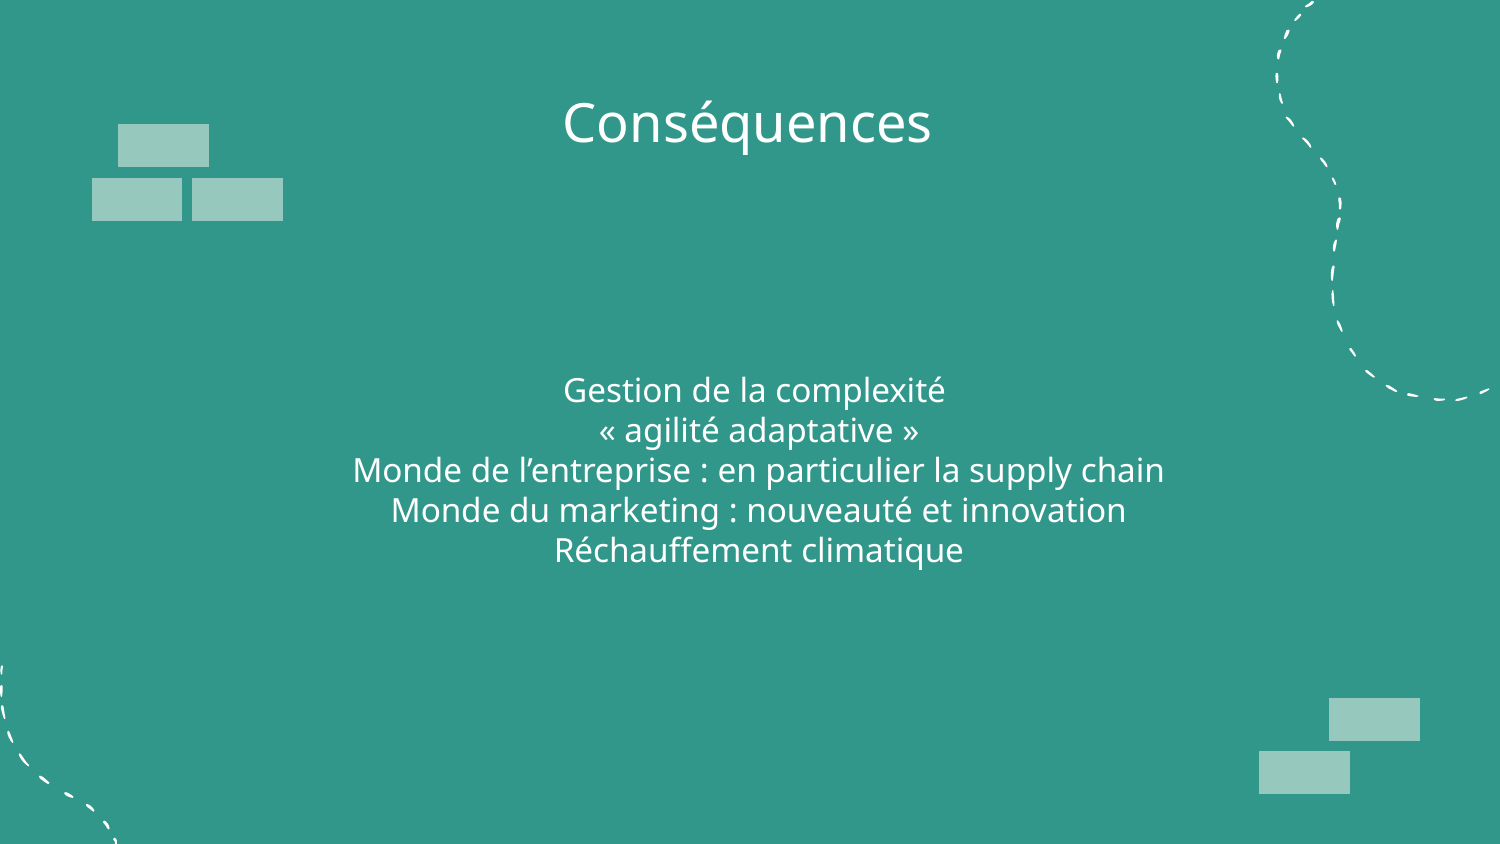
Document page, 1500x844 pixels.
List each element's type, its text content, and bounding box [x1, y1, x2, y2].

title Conséquences [117, 72, 1378, 167]
text_box Gestion de la complexité « agilité adaptative » Monde de l’entreprise : en particulier la supply chain Monde du marketing : nouveauté et innovation Réchauffement climatique [211, 309, 1288, 629]
